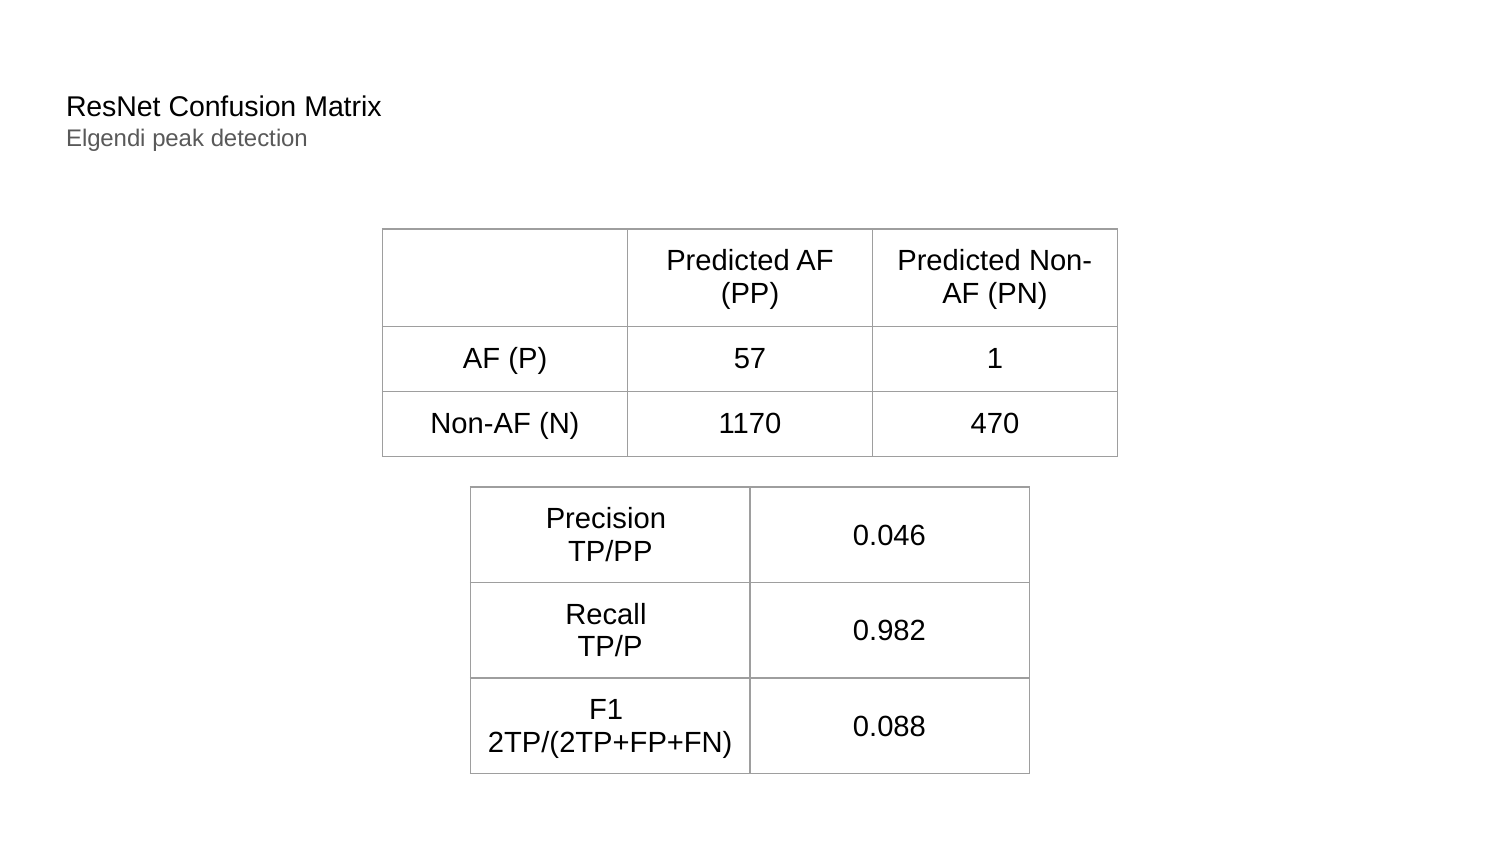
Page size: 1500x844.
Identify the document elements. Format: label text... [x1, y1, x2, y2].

table_header 0.046 [751, 488, 1029, 582]
table_cell 0.088 [751, 679, 1029, 773]
table_header Precision TP/PP [471, 488, 749, 582]
table_cell Non-AF (N) [383, 392, 627, 456]
table_header [383, 230, 627, 326]
table_header Predicted Non-AF (PN) [873, 230, 1117, 326]
table_cell 1170 [628, 392, 872, 456]
table_cell Recall TP/P [471, 583, 749, 677]
table_cell 470 [873, 392, 1117, 456]
table_cell 0.982 [751, 583, 1029, 677]
table_header Predicted AF (PP) [628, 230, 872, 326]
title ResNet Confusion Matrix Elgendi peak detection [51, 72, 1449, 167]
table_cell 1 [873, 327, 1117, 391]
table_cell F1 2TP/(2TP+FP+FN) [471, 679, 749, 773]
table_cell AF (P) [383, 327, 627, 391]
table_cell 57 [628, 327, 872, 391]
